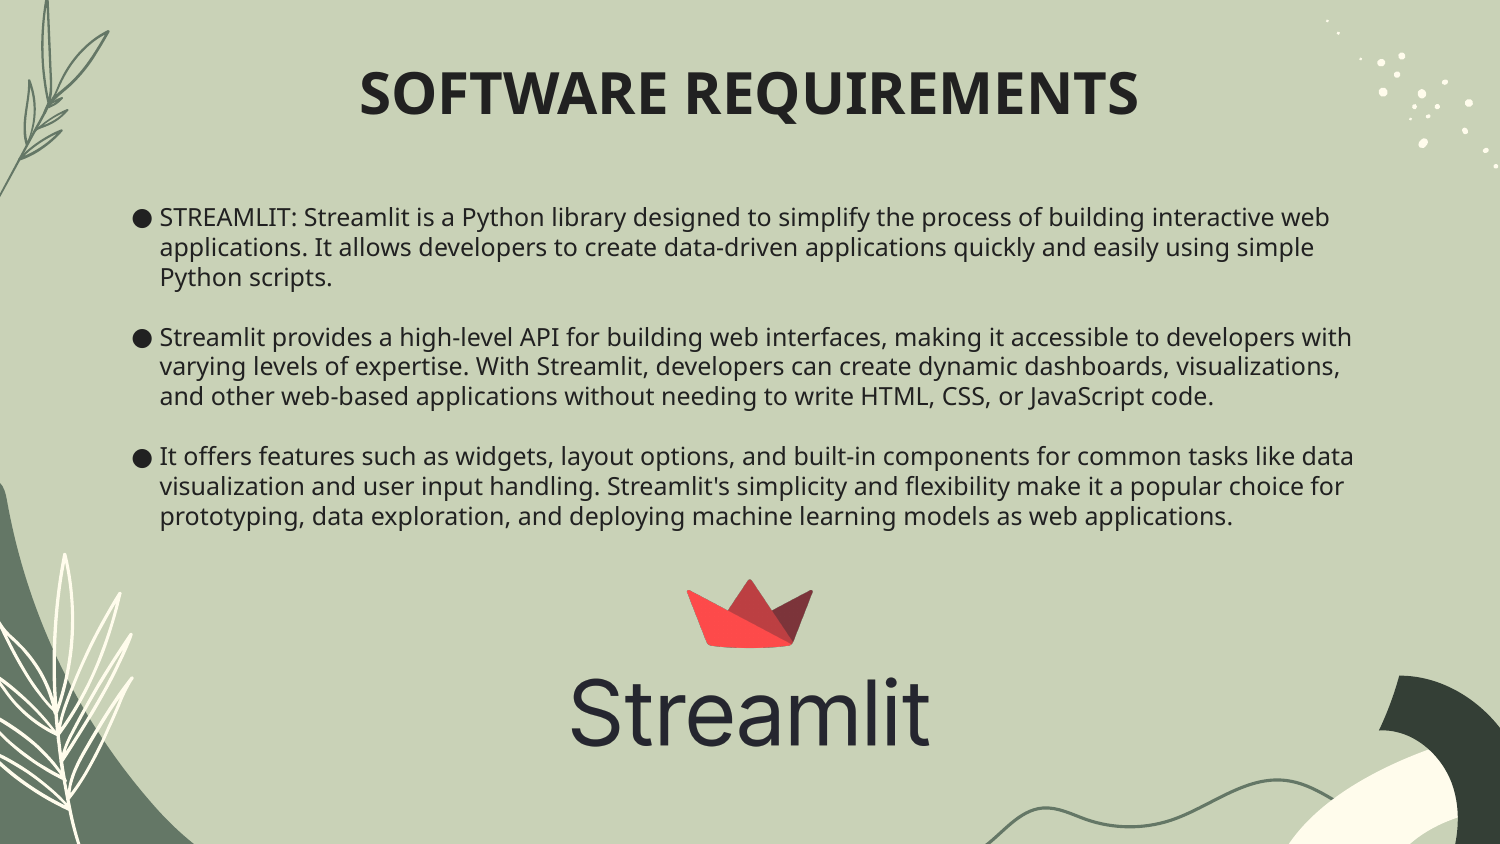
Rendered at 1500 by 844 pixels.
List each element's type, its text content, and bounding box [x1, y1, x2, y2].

text_box SOFTWARE REQUIREMENTS [70, 41, 1429, 154]
subtitle STREAMLIT: Streamlit is a Python library designed to simplify the process of building interactive web applications. It allows developers to create data-driven applications quickly and easily using simple Python scripts. Streamlit provides a high-level API for building web interfaces, making it accessible to developers with varying levels of expertise. With Streamlit, developers can create dynamic dashboards, visualizations, and other web-based applications without needing to write HTML, CSS, or JavaScript code. It offers features such as widgets, layout options, and built-in components for common tasks like data visualization and user input handling. Streamlit's simplicity and flexibility make it a popular choice for prototyping, data exploration, and deploying machine learning models as web applications. [116, 186, 1383, 756]
picture [521, 529, 978, 797]
